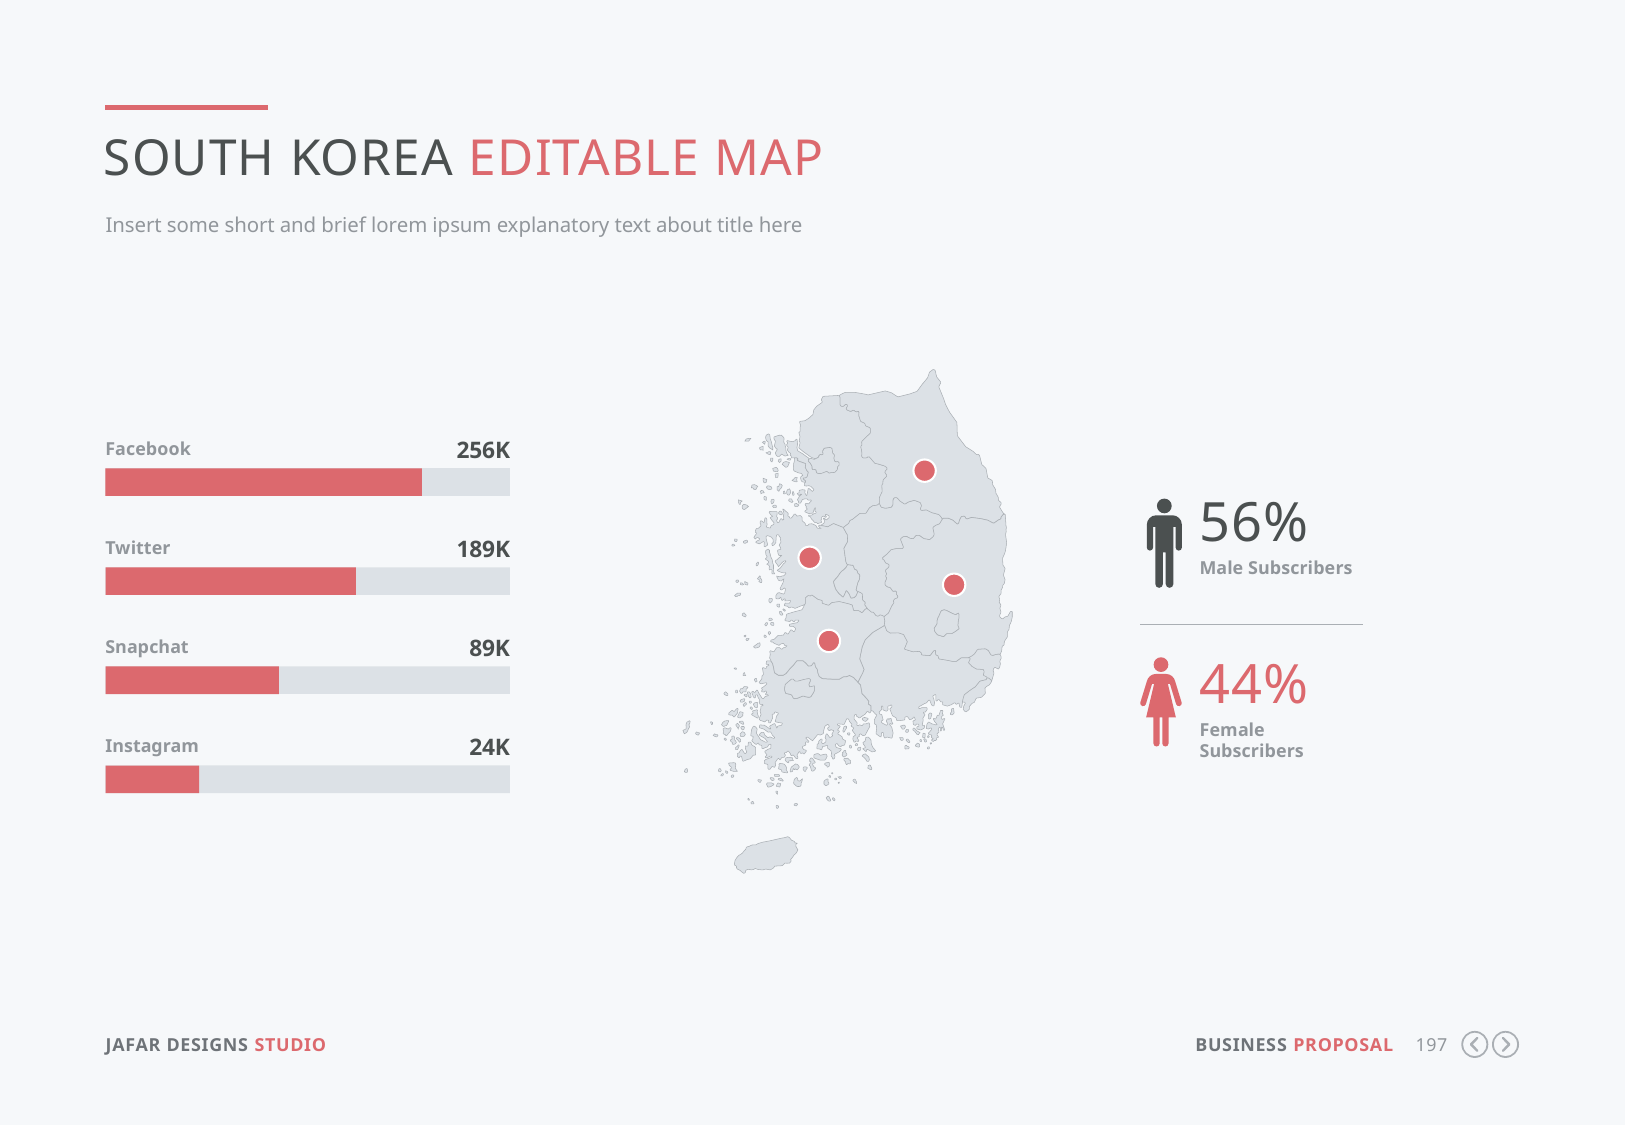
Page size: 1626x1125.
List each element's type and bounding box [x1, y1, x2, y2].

text_box [105, 734, 322, 756]
text_box [1146, 515, 1182, 588]
text_box [105, 468, 510, 496]
text_box [105, 536, 322, 558]
list [103, 125, 1518, 188]
text_box [404, 732, 510, 760]
text_box [1199, 487, 1363, 553]
text_box [404, 633, 510, 661]
text_box [1199, 556, 1363, 579]
text_box [404, 534, 510, 562]
text_box [105, 635, 322, 657]
text_box [1140, 673, 1182, 747]
text_box [1156, 498, 1172, 514]
text_box [105, 437, 322, 459]
text_box [105, 666, 510, 695]
text_box [105, 567, 510, 596]
text_box [1199, 718, 1363, 762]
text_box [105, 765, 510, 794]
text_box [404, 435, 510, 463]
list [105, 209, 1519, 241]
text_box [1199, 649, 1363, 715]
text_box [682, 369, 1013, 874]
text_box [1153, 657, 1169, 672]
